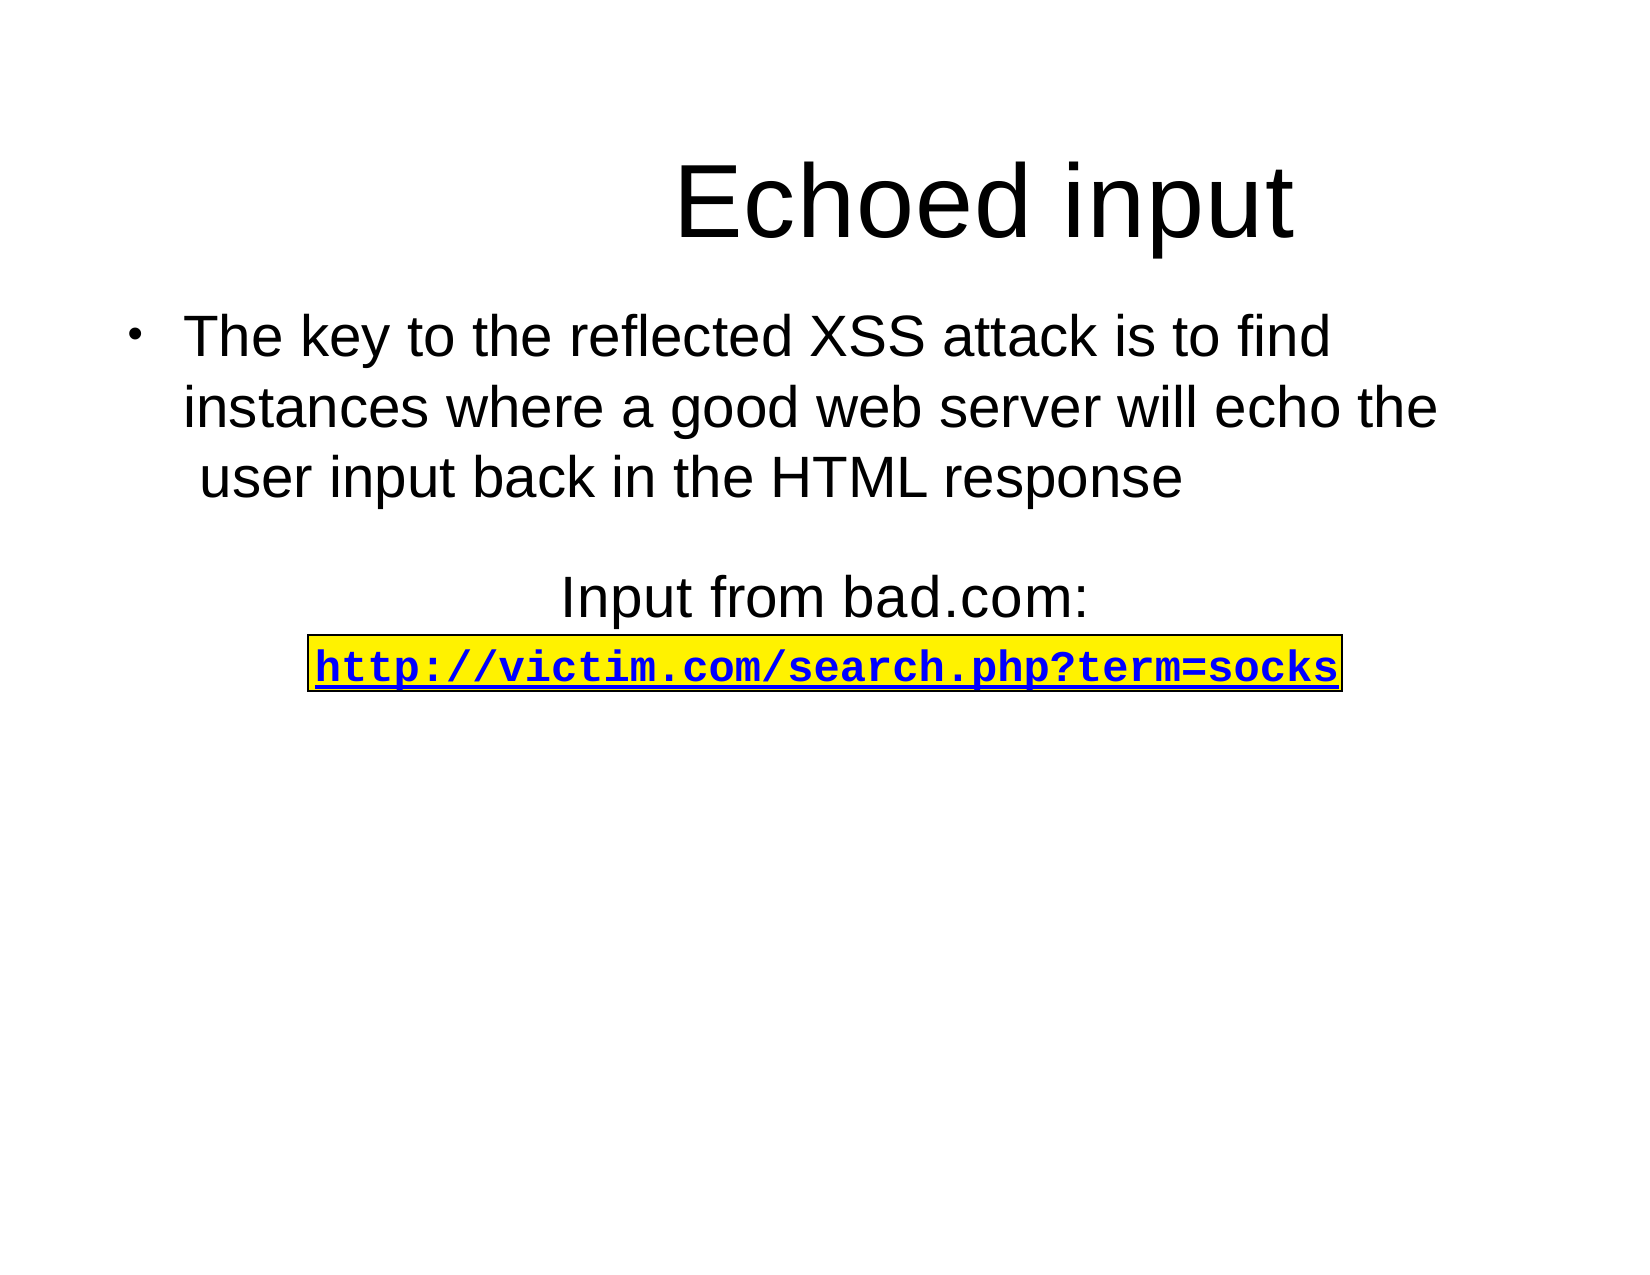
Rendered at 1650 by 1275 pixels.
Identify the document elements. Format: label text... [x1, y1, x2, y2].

text_box • [125, 305, 151, 358]
text_box http://victim.com/search.php?term=socks [307, 635, 1343, 691]
text_box The key to the reflected XSS attack is to find instances where a good web server will echo the user input back in the HTML response [181, 298, 1448, 510]
text_box Input from bad.com: [559, 559, 1225, 630]
title Echoed input [126, 133, 1524, 262]
